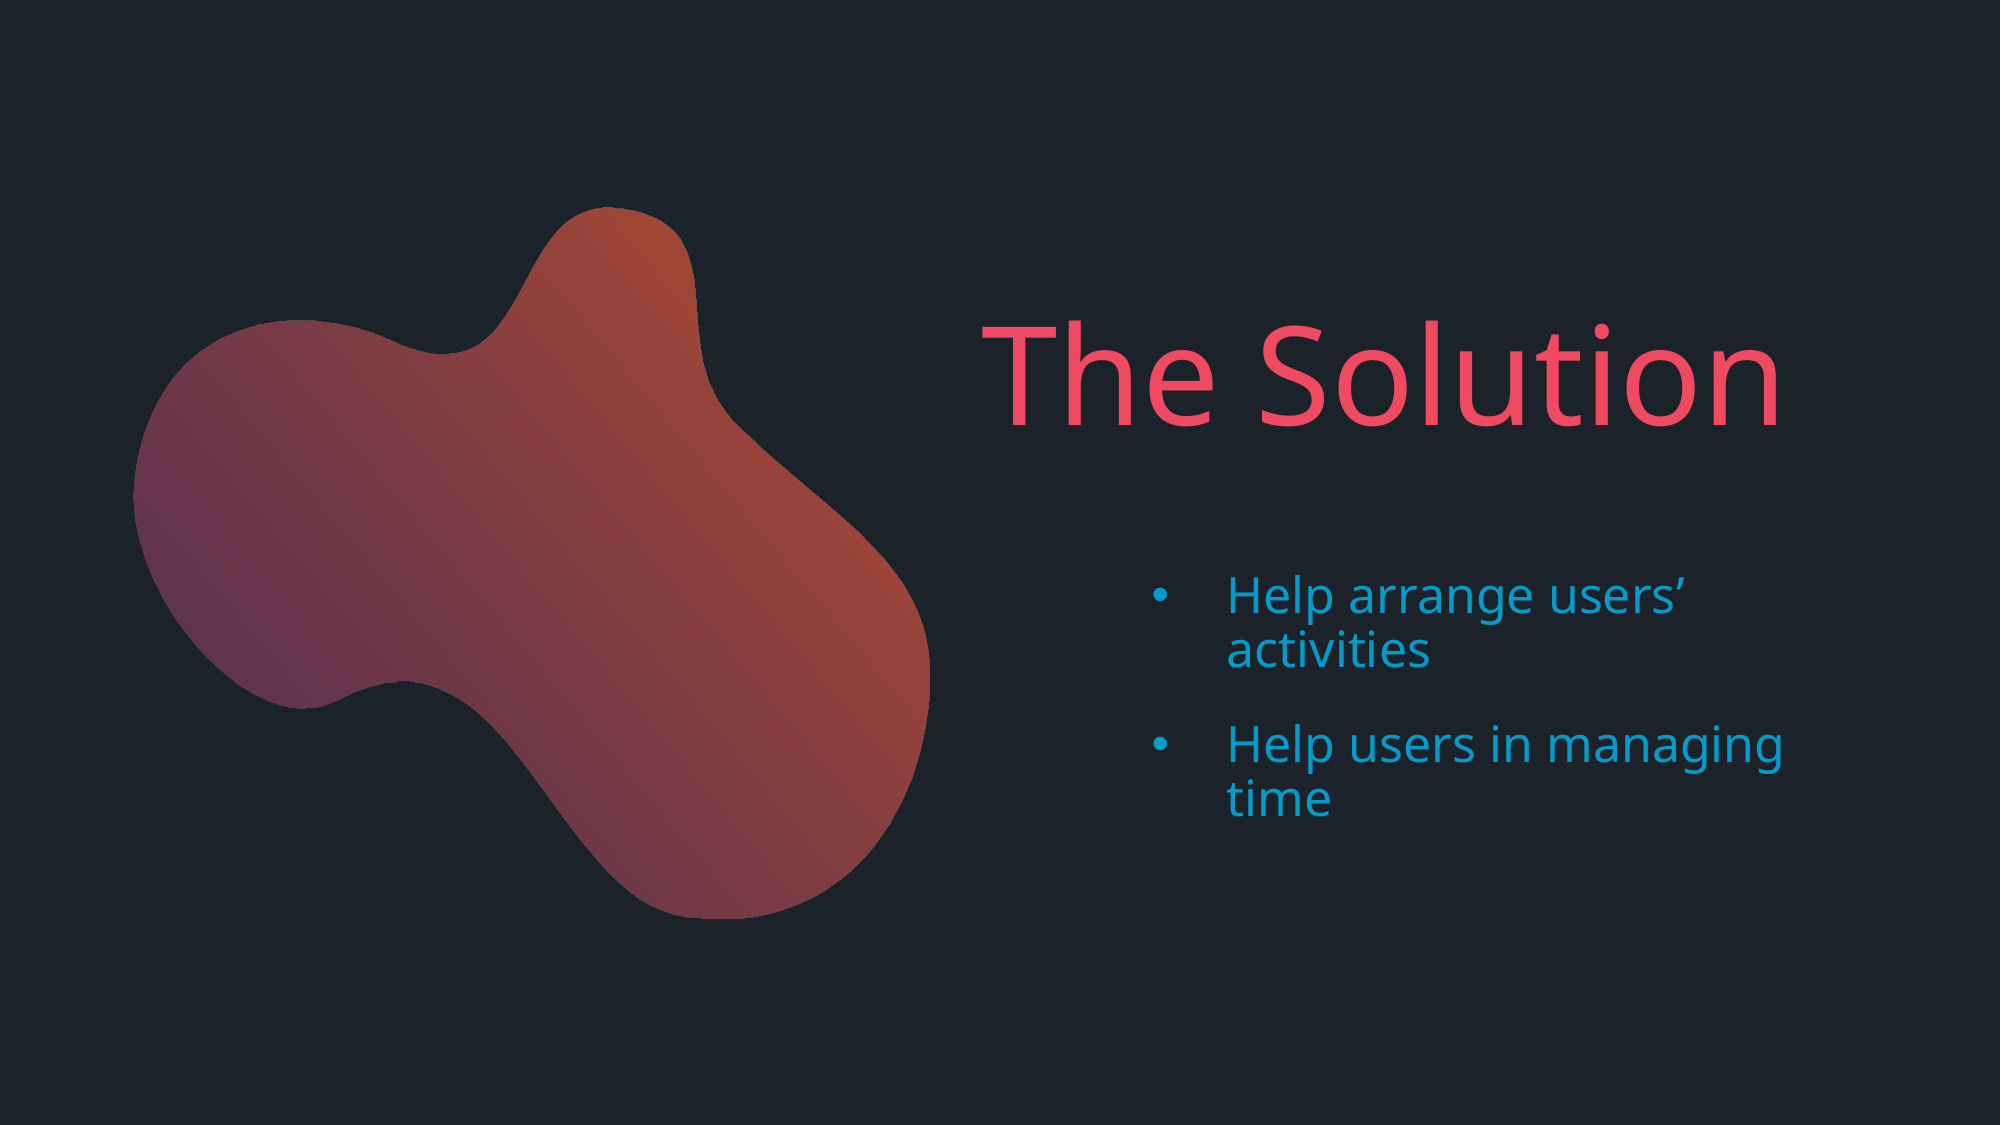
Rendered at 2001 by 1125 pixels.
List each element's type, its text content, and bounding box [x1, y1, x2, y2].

picture [133, 207, 930, 919]
text_box Help arrange users’ activities Help users in managing time [1136, 562, 1804, 809]
text_box The Solution [963, 299, 1804, 463]
